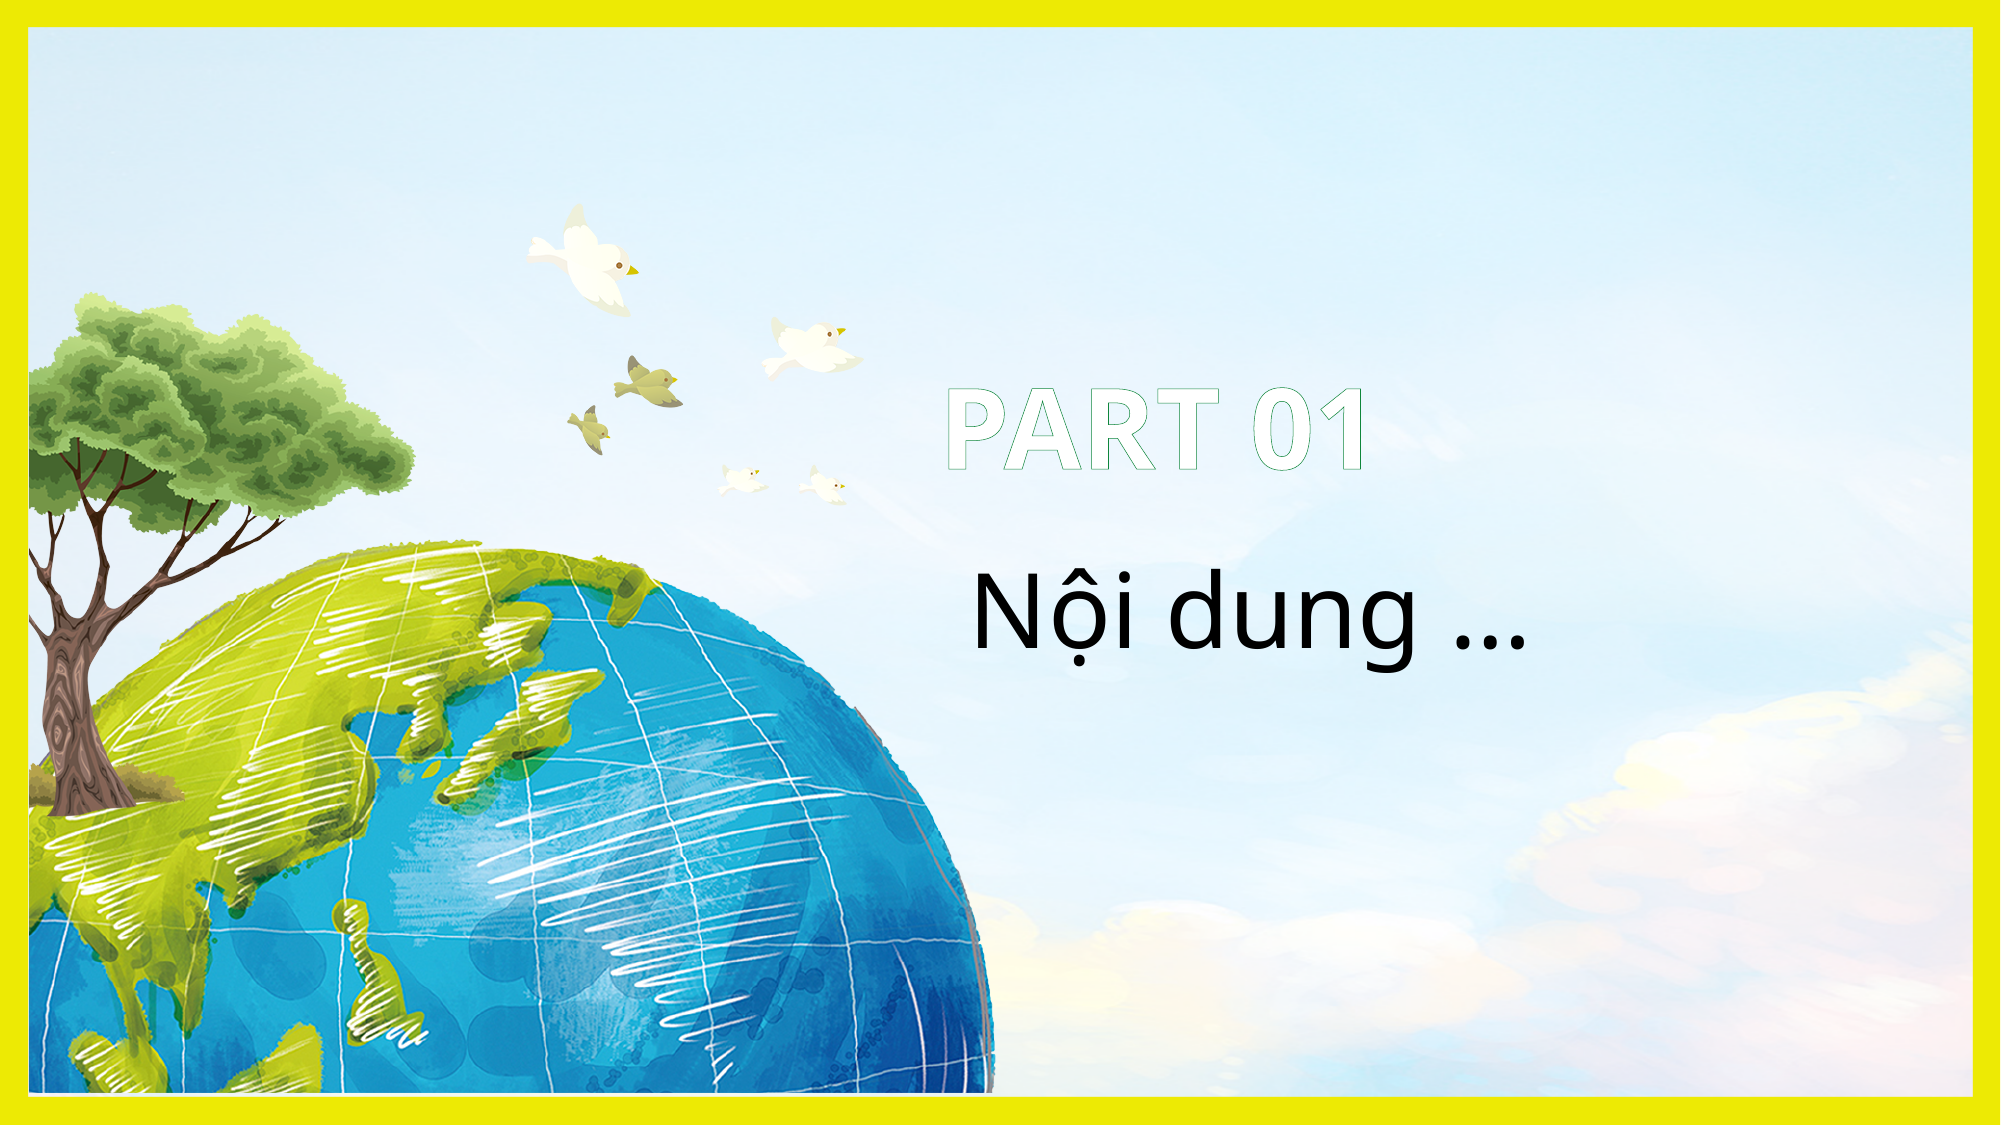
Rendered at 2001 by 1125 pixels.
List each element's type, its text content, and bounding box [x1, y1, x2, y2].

picture [0, 0, 2001, 1125]
text_box Nội dung … [1063, 349, 1827, 677]
